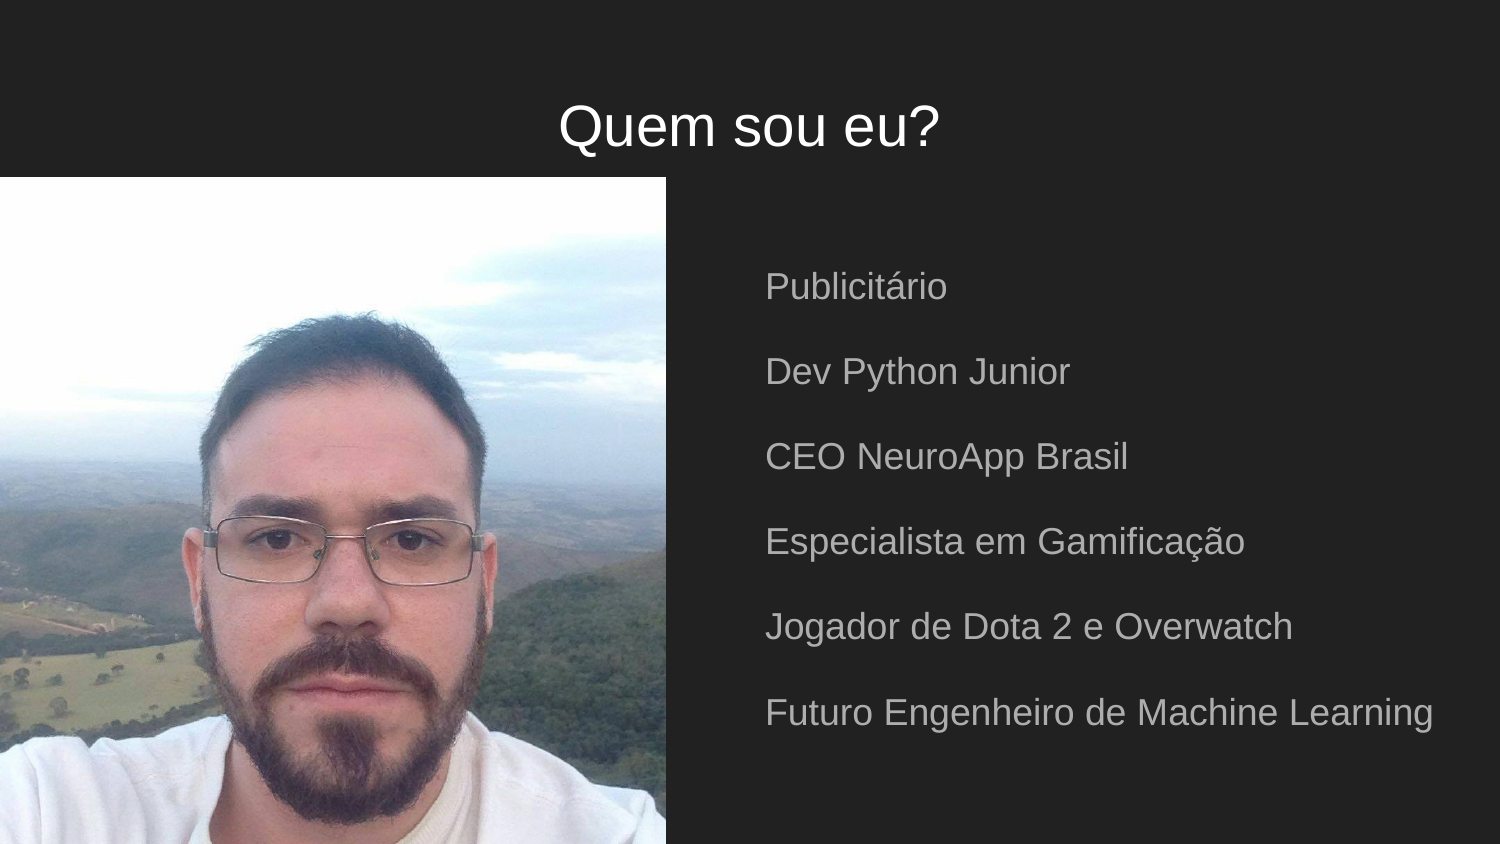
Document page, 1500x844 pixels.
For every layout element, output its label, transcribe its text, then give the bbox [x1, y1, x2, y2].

title Quem sou eu? [51, 72, 1449, 167]
list Publicitário Dev Python Junior CEO NeuroApp Brasil Especialista em Gamificação Jogador de Dota 2 e Overwatch Futuro Engenheiro de Machine Learning [750, 240, 1458, 817]
picture [0, 177, 666, 844]
